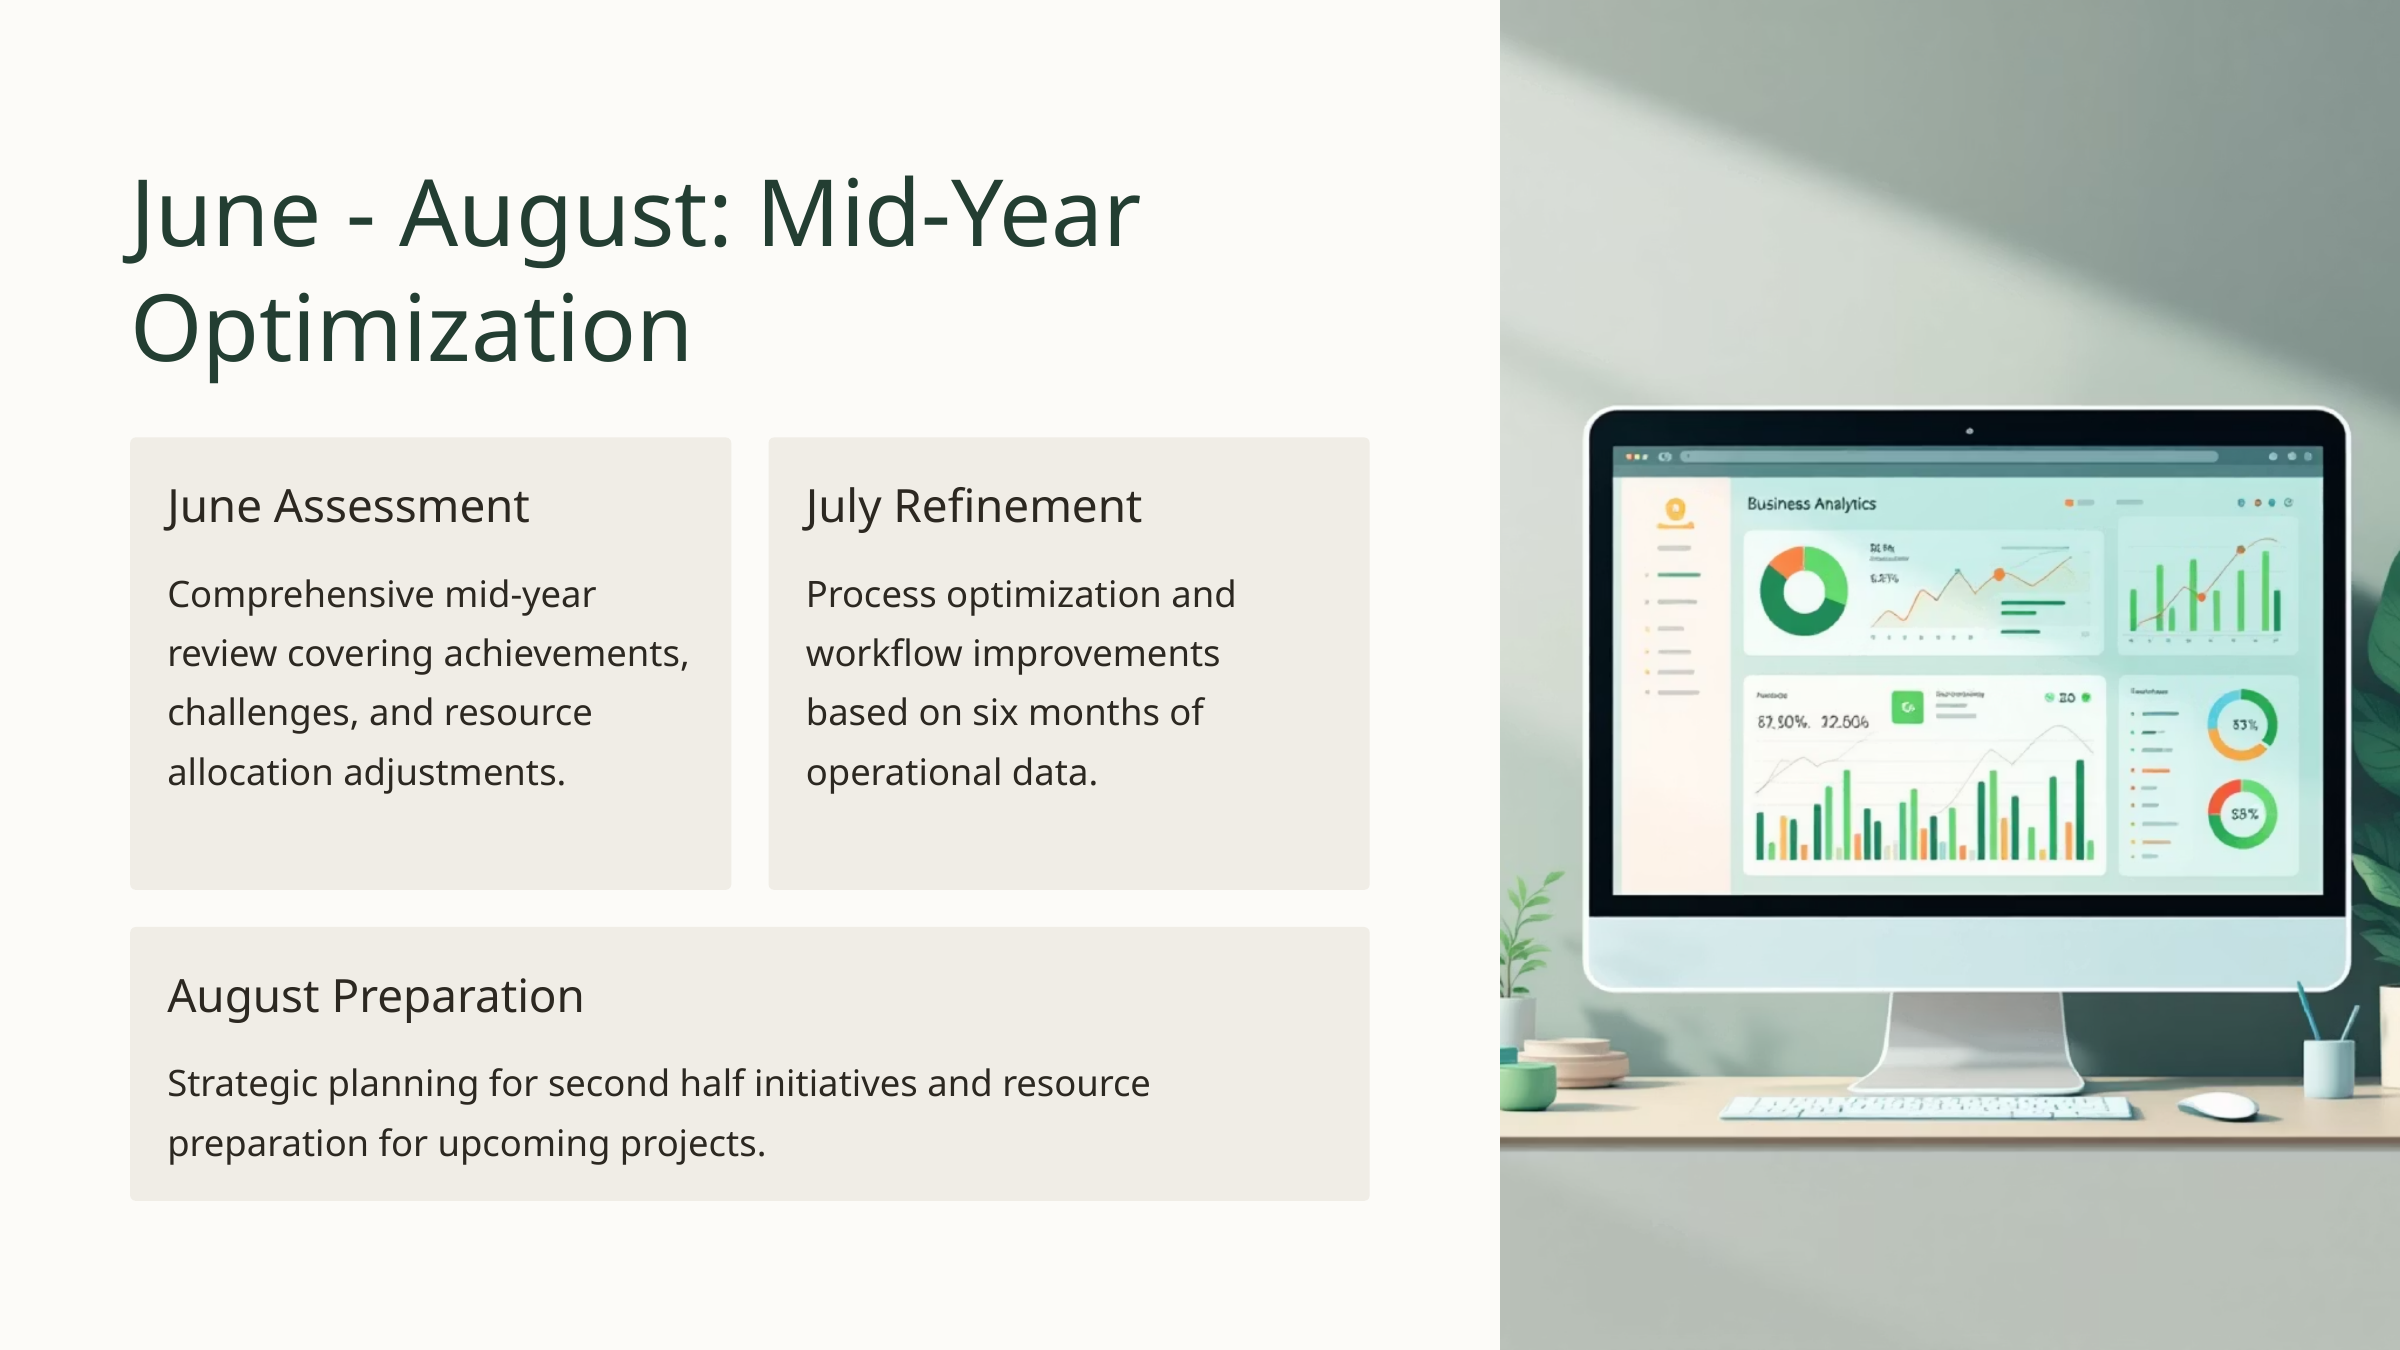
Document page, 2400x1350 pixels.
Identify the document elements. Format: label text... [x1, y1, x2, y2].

text_box Strategic planning for second half initiatives and resource preparation for upcoming projects. [167, 1044, 1333, 1164]
picture [1499, 0, 2400, 1350]
text_box [130, 926, 1370, 1201]
text_box Comprehensive mid-year review covering achievements, challenges, and resource allocation adjustments. [167, 554, 695, 853]
text_box August Preparation [167, 964, 633, 1023]
text_box July Refinement [805, 474, 1271, 533]
text_box June - August: Mid-Year Optimization [130, 148, 1370, 382]
text_box [768, 437, 1370, 890]
text_box June Assessment [167, 474, 633, 533]
text_box Process optimization and workflow improvements based on six months of operational data. [805, 554, 1333, 793]
text_box [130, 437, 732, 890]
